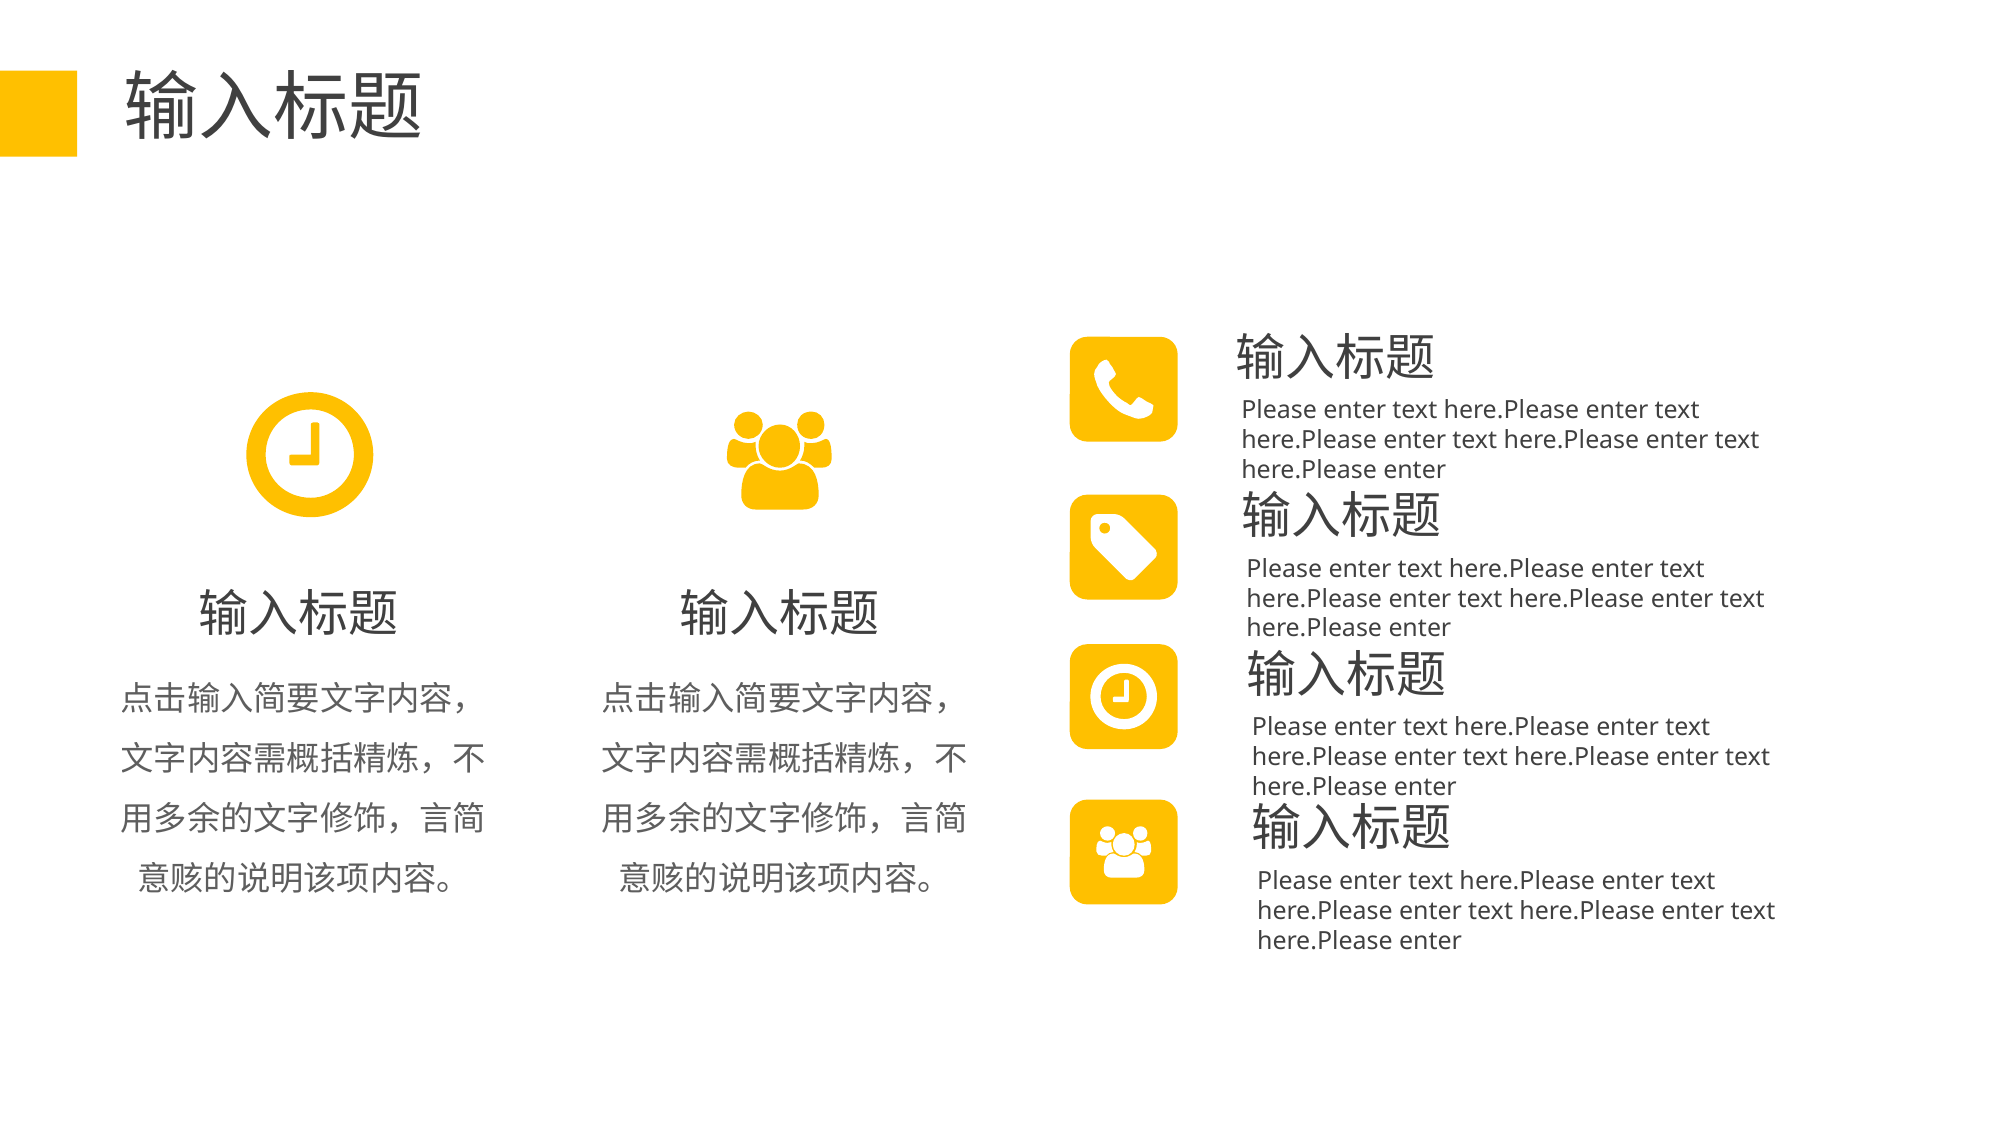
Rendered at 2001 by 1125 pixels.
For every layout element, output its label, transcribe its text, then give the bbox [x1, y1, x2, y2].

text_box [1069, 799, 1178, 905]
text_box [0, 70, 78, 158]
text_box [800, 438, 832, 468]
text_box [726, 438, 819, 510]
text_box [734, 411, 763, 439]
text_box [797, 411, 825, 439]
text_box 输入标题 [1221, 317, 1828, 393]
text_box 输入标题 [1237, 788, 1844, 864]
text_box 输入标题 [152, 573, 445, 649]
text_box 输入标题 [1226, 476, 1834, 551]
text_box 输入标题 [1231, 634, 1839, 710]
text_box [1069, 644, 1178, 750]
text_box [758, 424, 801, 468]
text_box Please enter text here.Please enter text here.Please enter text here.Please enter text here.Please enter [1237, 703, 1844, 788]
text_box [1069, 494, 1178, 600]
text_box [246, 392, 374, 518]
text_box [1069, 336, 1178, 442]
text_box Please enter text here.Please enter text here.Please enter text here.Please enter text here.Please enter [1231, 544, 1839, 634]
text_box Please enter text here.Please enter text here.Please enter text here.Please enter text here.Please enter [1242, 857, 1850, 962]
text_box 点击输入简要文字内容，文字内容需概括精炼，不用多余的文字修饰，言简意赅的说明该项内容。 [574, 650, 995, 905]
text_box 点击输入简要文字内容，文字内容需概括精炼，不用多余的文字修饰，言简意赅的说明该项内容。 [93, 650, 514, 905]
text_box 输入标题 [108, 50, 451, 156]
text_box 输入标题 [633, 573, 926, 649]
text_box Please enter text here.Please enter text here.Please enter text here.Please enter text here.Please enter [1226, 385, 1834, 476]
